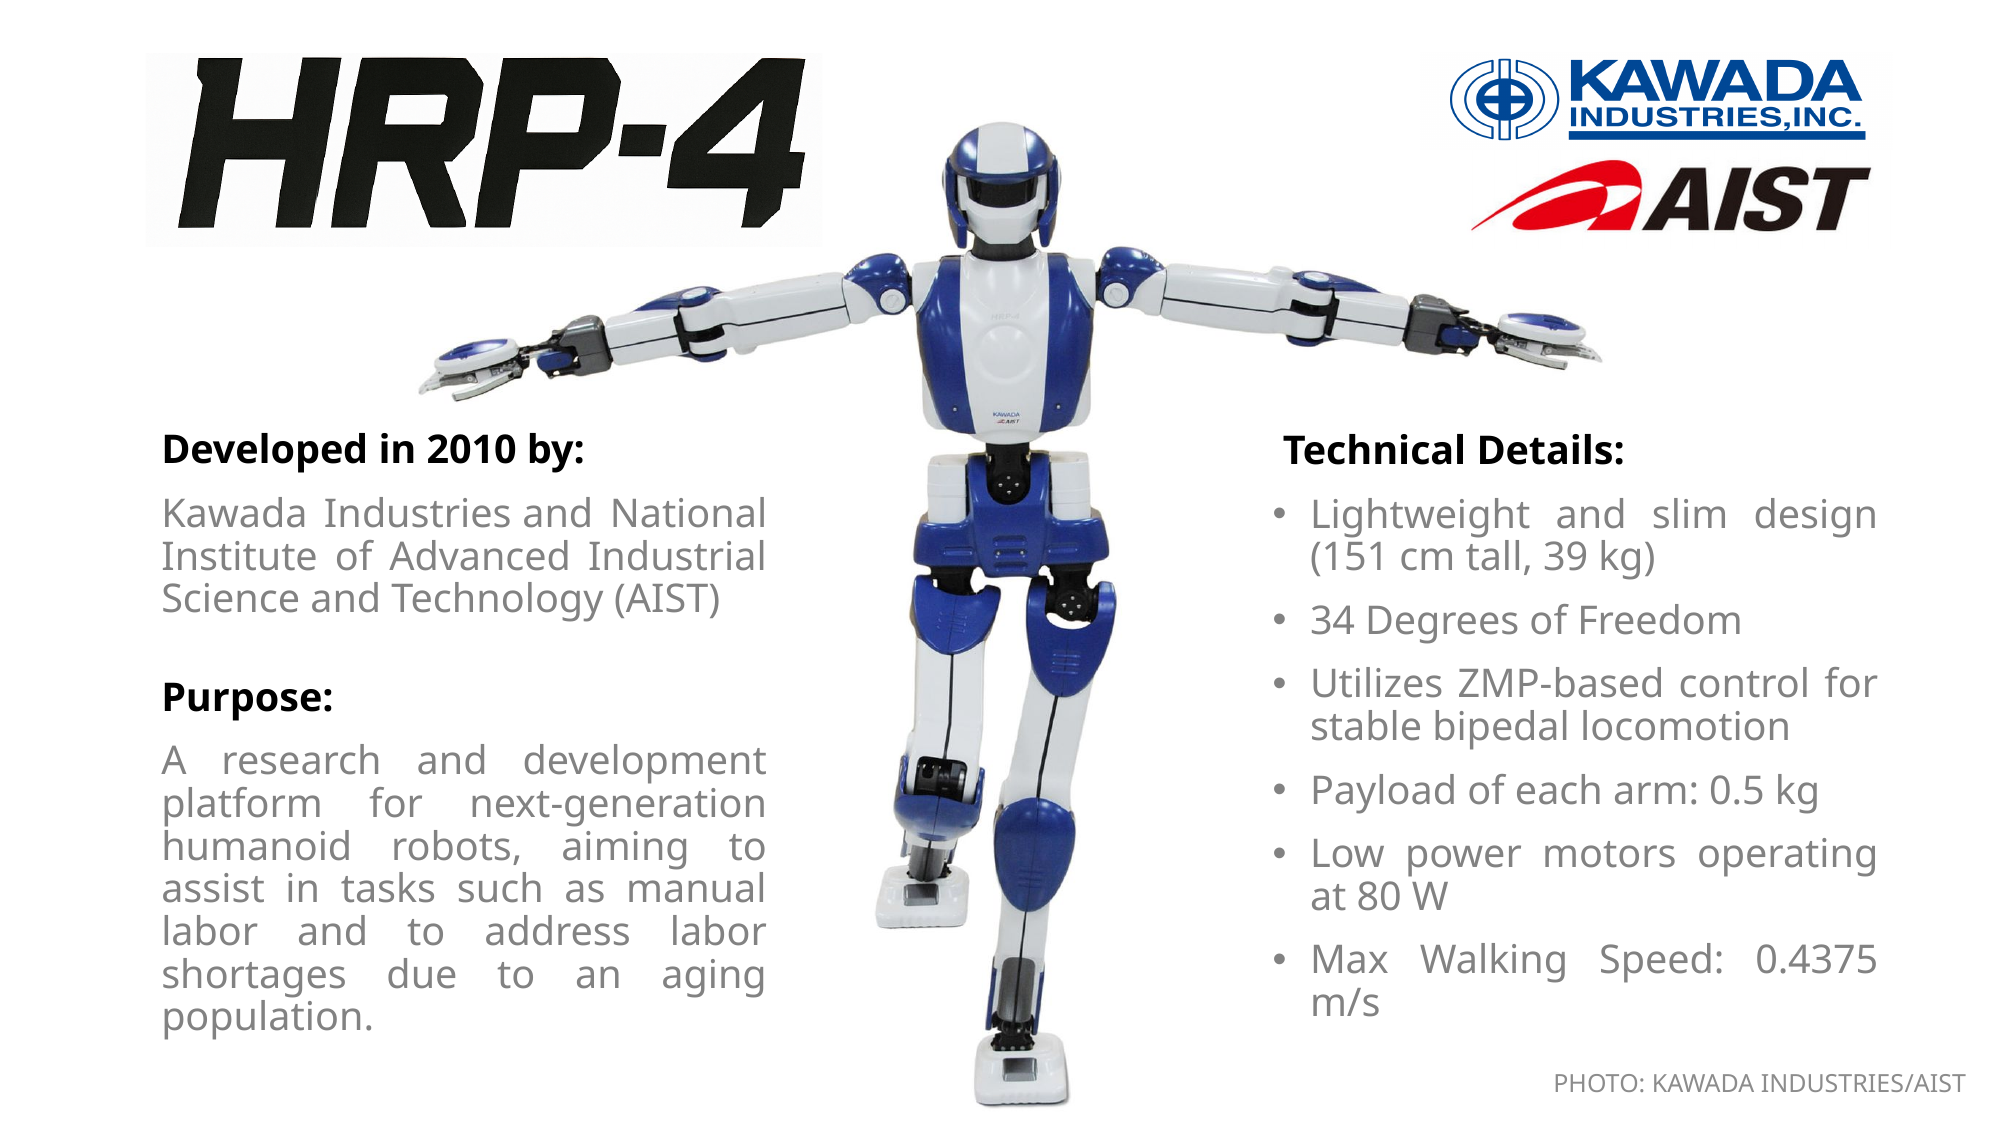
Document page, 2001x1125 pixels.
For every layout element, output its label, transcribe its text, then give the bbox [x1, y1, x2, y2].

text_box Developed in 2010 by: Kawada Industries and National Institute of Advanced Industrial Science and Technology (AIST) [146, 422, 279, 616]
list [279, 79, 1720, 1125]
picture [1419, 51, 1895, 249]
text_box Purpose: A research and development platform for next-generation humanoid robots, aiming to assist in tasks such as manual labor and to address labor shortages due to an aging population. [146, 669, 279, 864]
picture [145, 52, 823, 248]
text_box Technical Details: Lightweight and slim design (151 cm tall, 39 kg) 34 Degrees of Freedom Utilizes ZMP-based control for stable bipedal locomotion Payload of each arm: 0.5 kg Low power motors operating at 80 W Max Walking Speed: 0.4375 m/s [1720, 423, 1894, 1040]
text_box Photo: Kawada Industries/AIST [1720, 1063, 1982, 1125]
